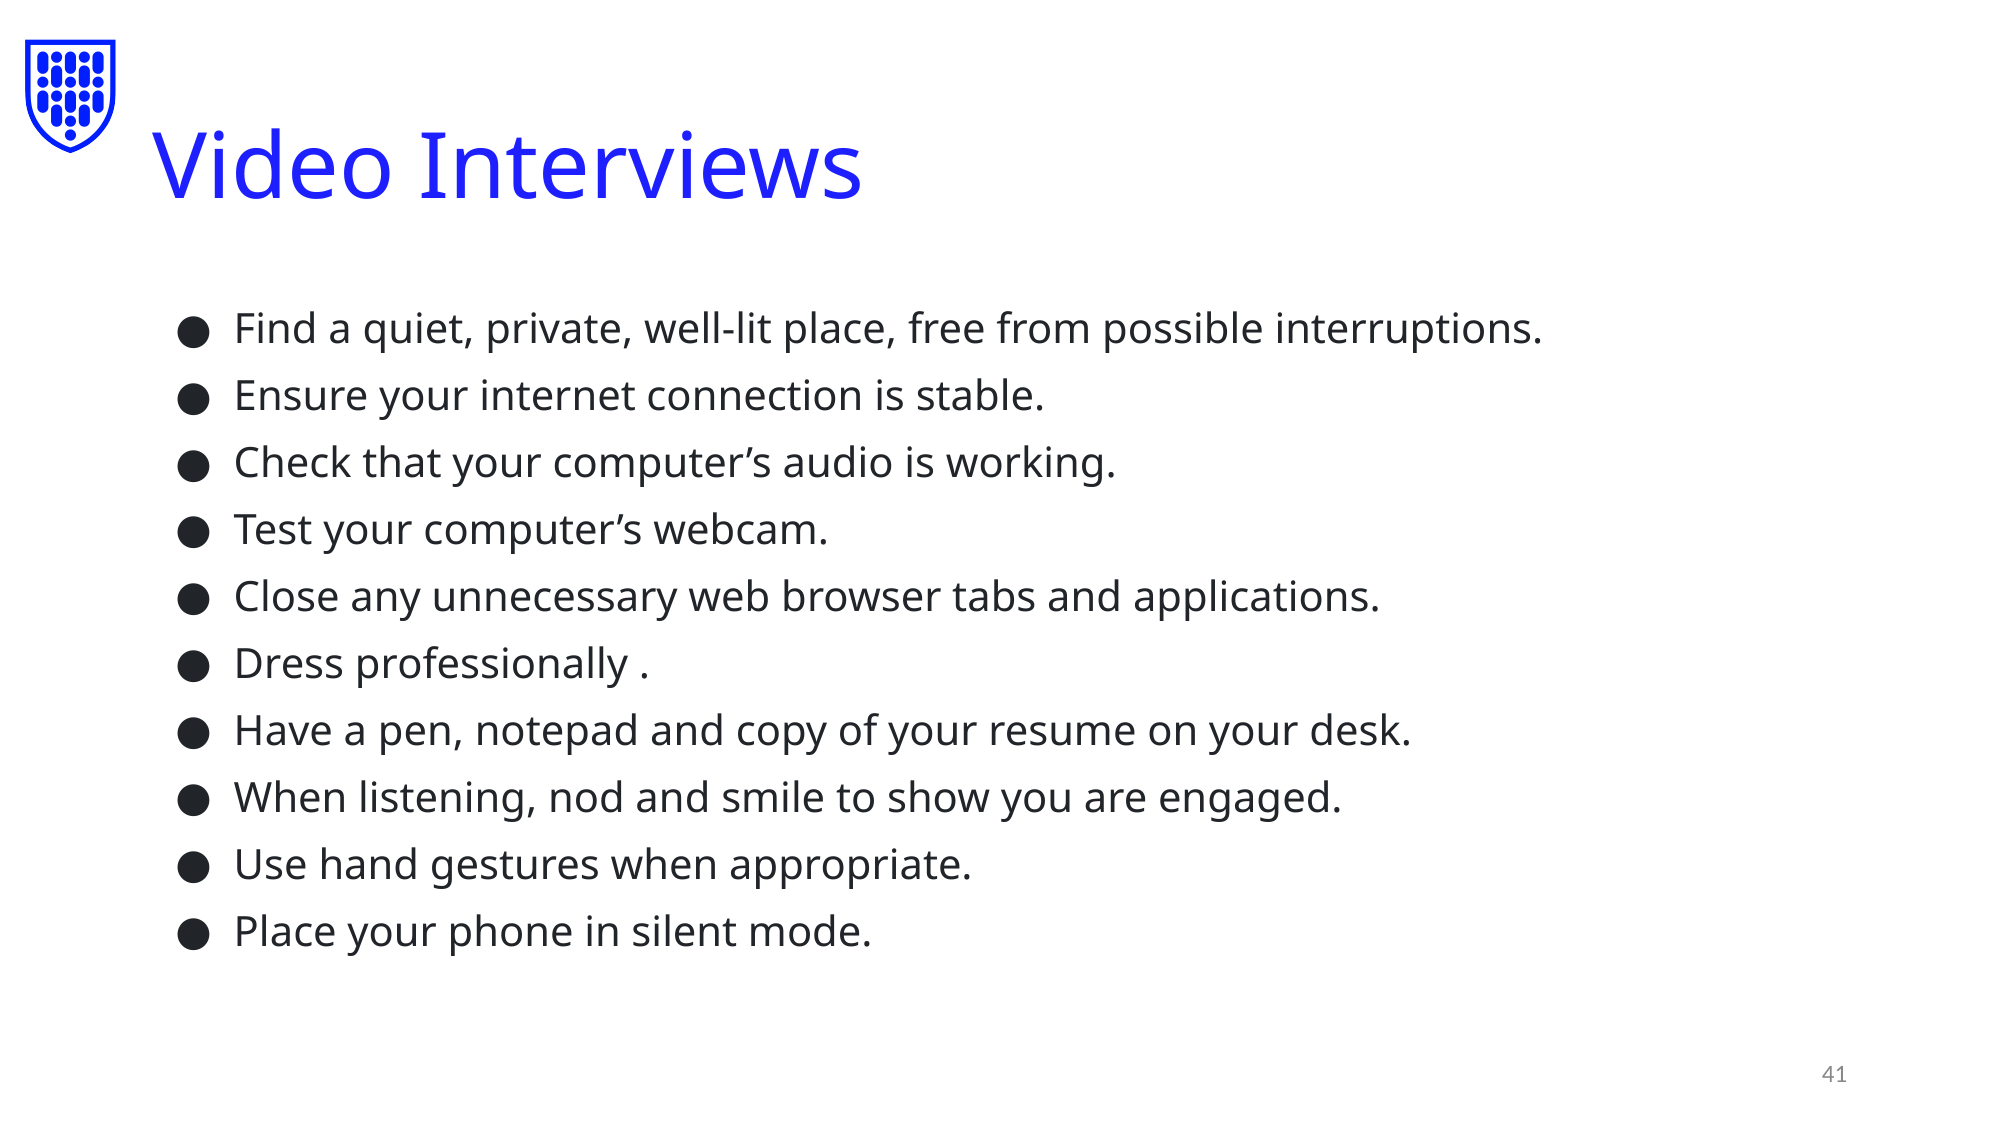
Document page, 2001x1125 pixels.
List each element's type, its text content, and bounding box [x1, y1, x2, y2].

list Find a quiet, private, well-lit place, free from possible interruptions. Ensure your internet connection is stable. Check that your computer’s audio is working. Test your computer’s webcam. Close any unnecessary web browser tabs and applications. Dress professionally . Have a pen, notepad and copy of your resume on your desk. When listening, nod and smile to show you are engaged. Use hand gestures when appropriate. Place your phone in silent mode. [143, 277, 1869, 992]
slide_number ‹#› [1412, 1042, 1863, 1103]
title Video Interviews [137, 59, 1863, 278]
picture [0, 25, 141, 167]
